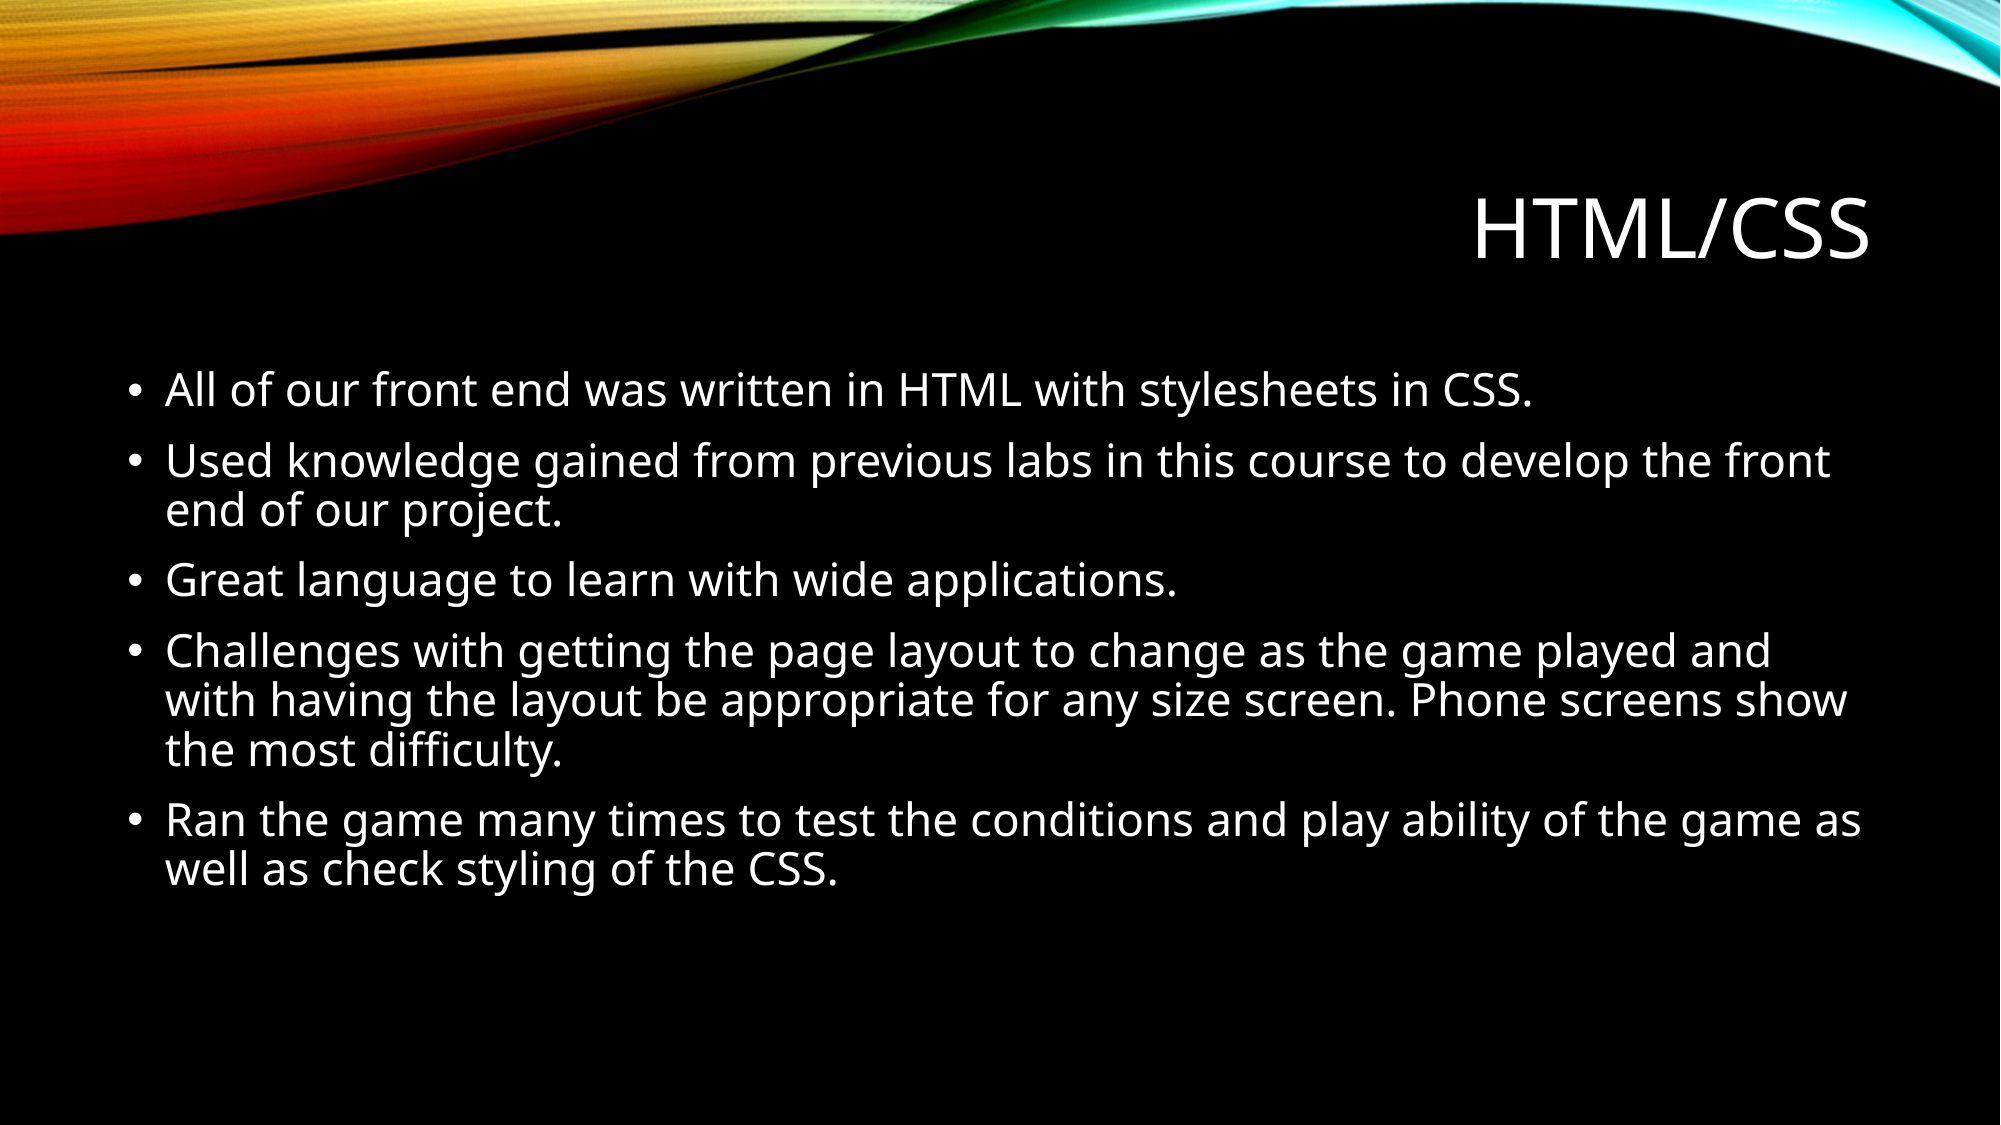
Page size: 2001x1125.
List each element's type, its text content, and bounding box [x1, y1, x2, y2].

picture [0, 0, 2000, 237]
text_box HTML/CSS [474, 125, 1888, 338]
text_box All of our front end was written in HTML with stylesheets in CSS. Used knowledge gained from previous labs in this course to develop the front end of our project. Great language to learn with wide applications. Challenges with getting the page layout to change as the game played and with having the layout be appropriate for any size screen. Phone screens show the most difficulty. Ran the game many times to test the conditions and play ability of the game as well as check styling of the CSS. [112, 360, 1888, 1021]
